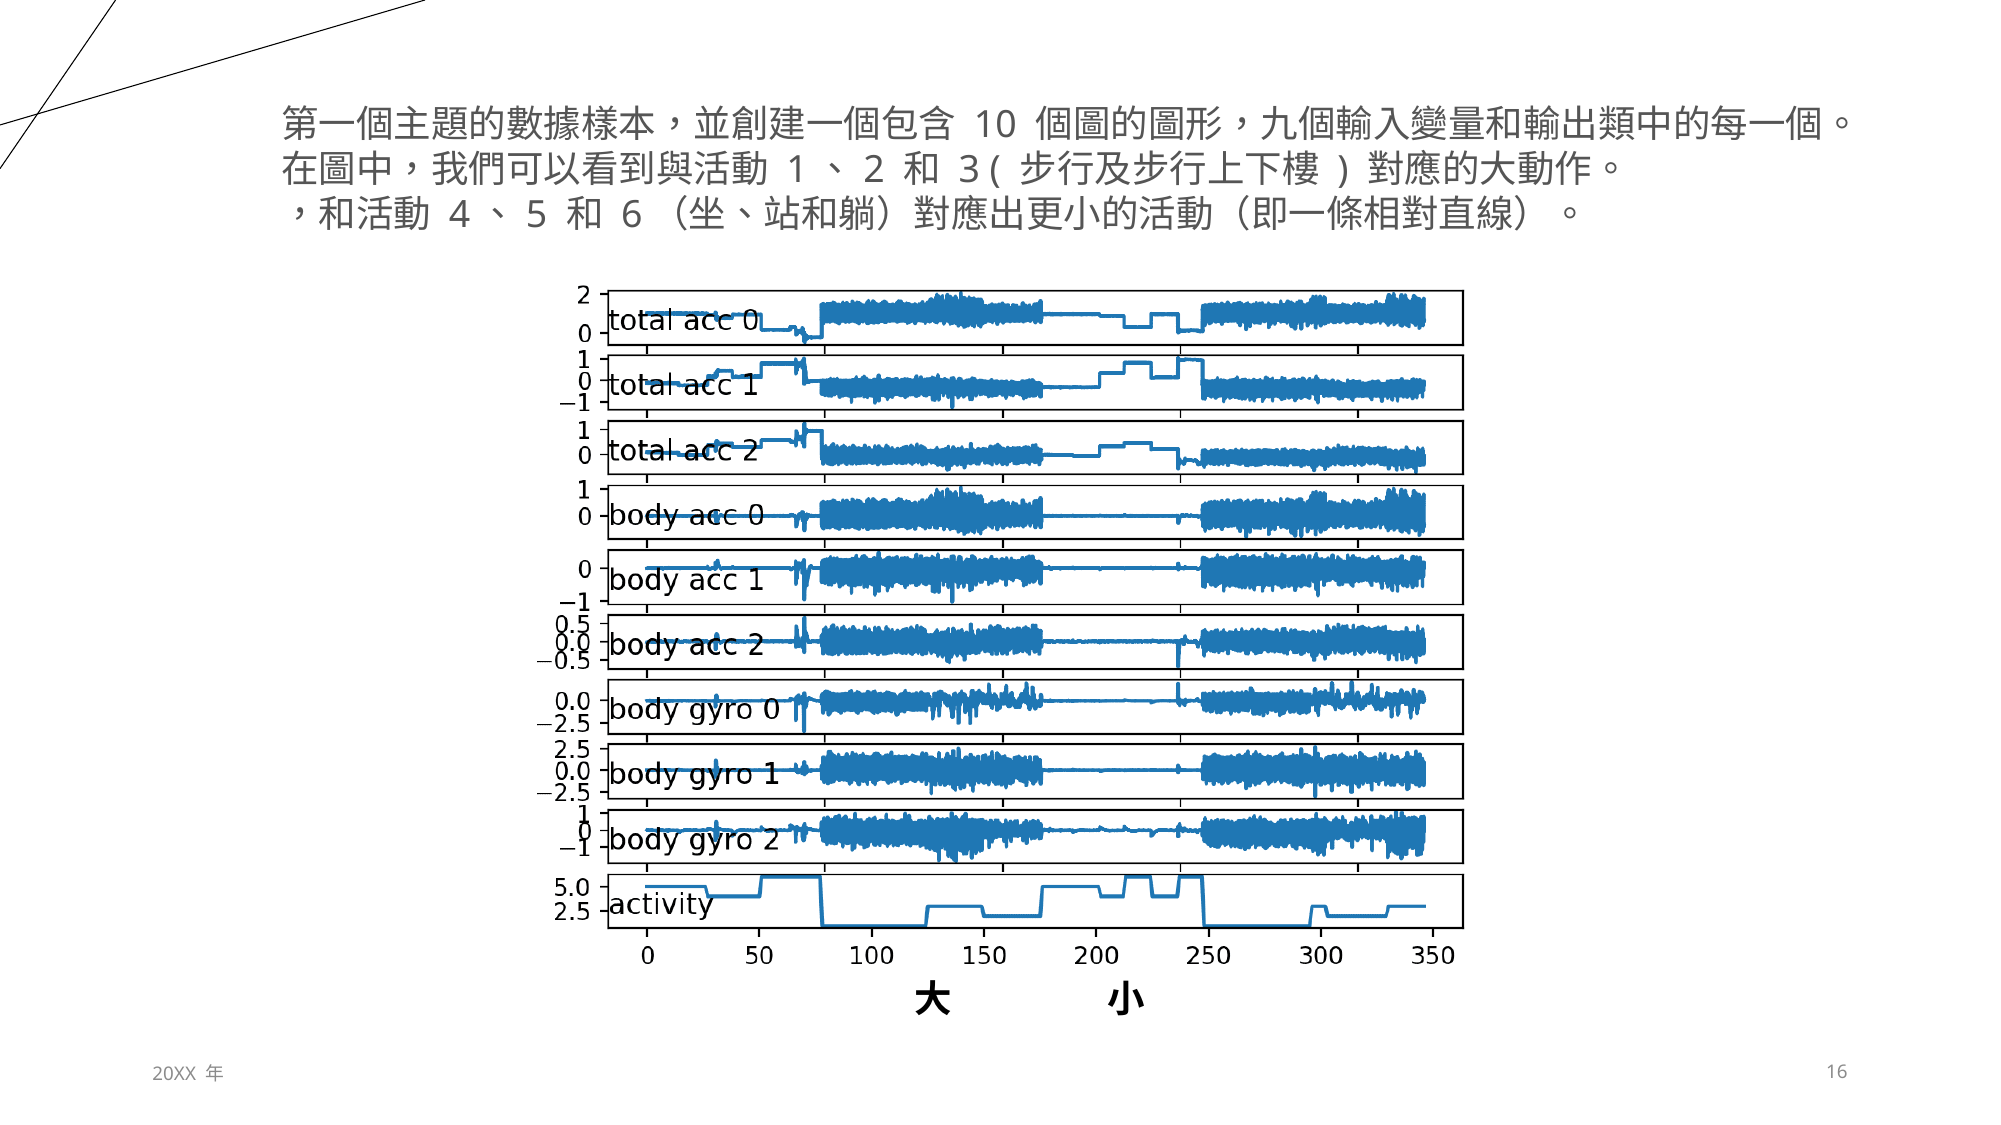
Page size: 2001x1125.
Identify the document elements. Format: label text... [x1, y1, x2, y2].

text_box 小 [1092, 981, 1161, 1028]
slide_number 16 [1412, 1042, 1863, 1103]
text_box 第一個主題的數據樣本，並創建一個包含 10 個圖的圖形，九個輸入變量和輸出類中的每一個。 在圖中，我們可以看到與活動 1、2 和 3 ( 步行及步行上下樓 ) 對應的大動作。 ，和活動 4、5 和 6（坐、站和躺）對應出更小的活動（即一條相對直線）。 [266, 92, 1876, 332]
picture [510, 260, 1490, 981]
text_box 大 [899, 981, 968, 1028]
slide_number 20XX 年 [137, 1042, 588, 1103]
